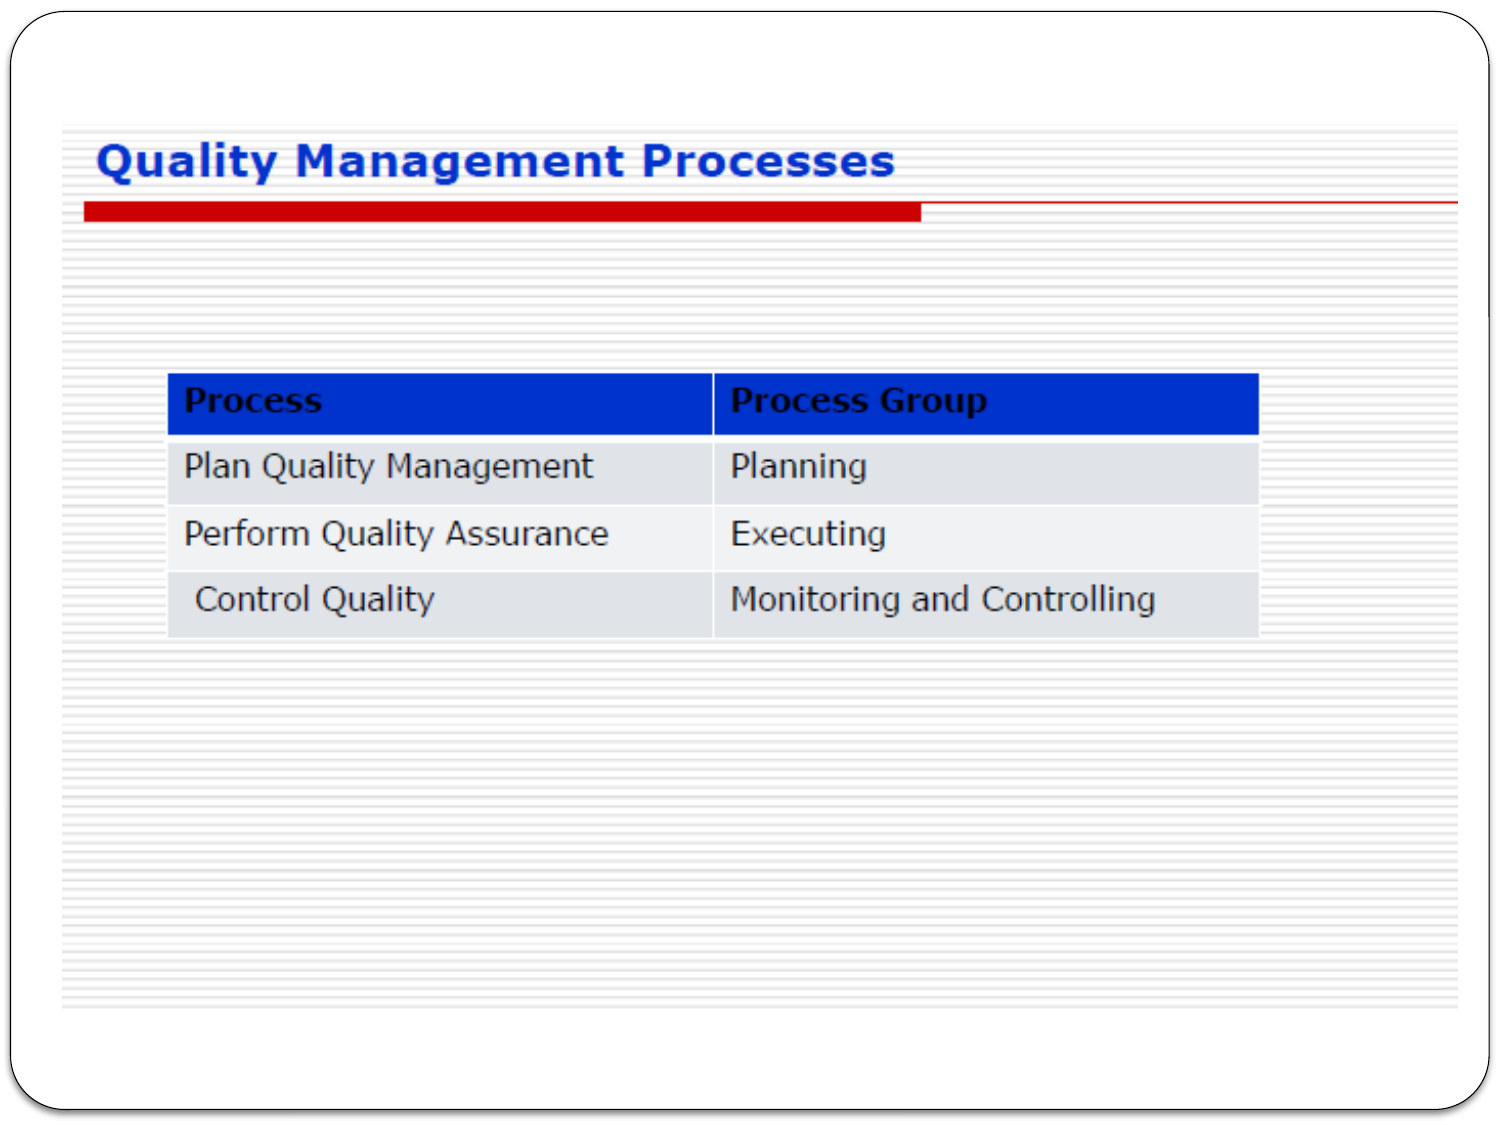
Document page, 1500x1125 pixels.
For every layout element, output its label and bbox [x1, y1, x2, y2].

picture [62, 124, 1458, 1013]
